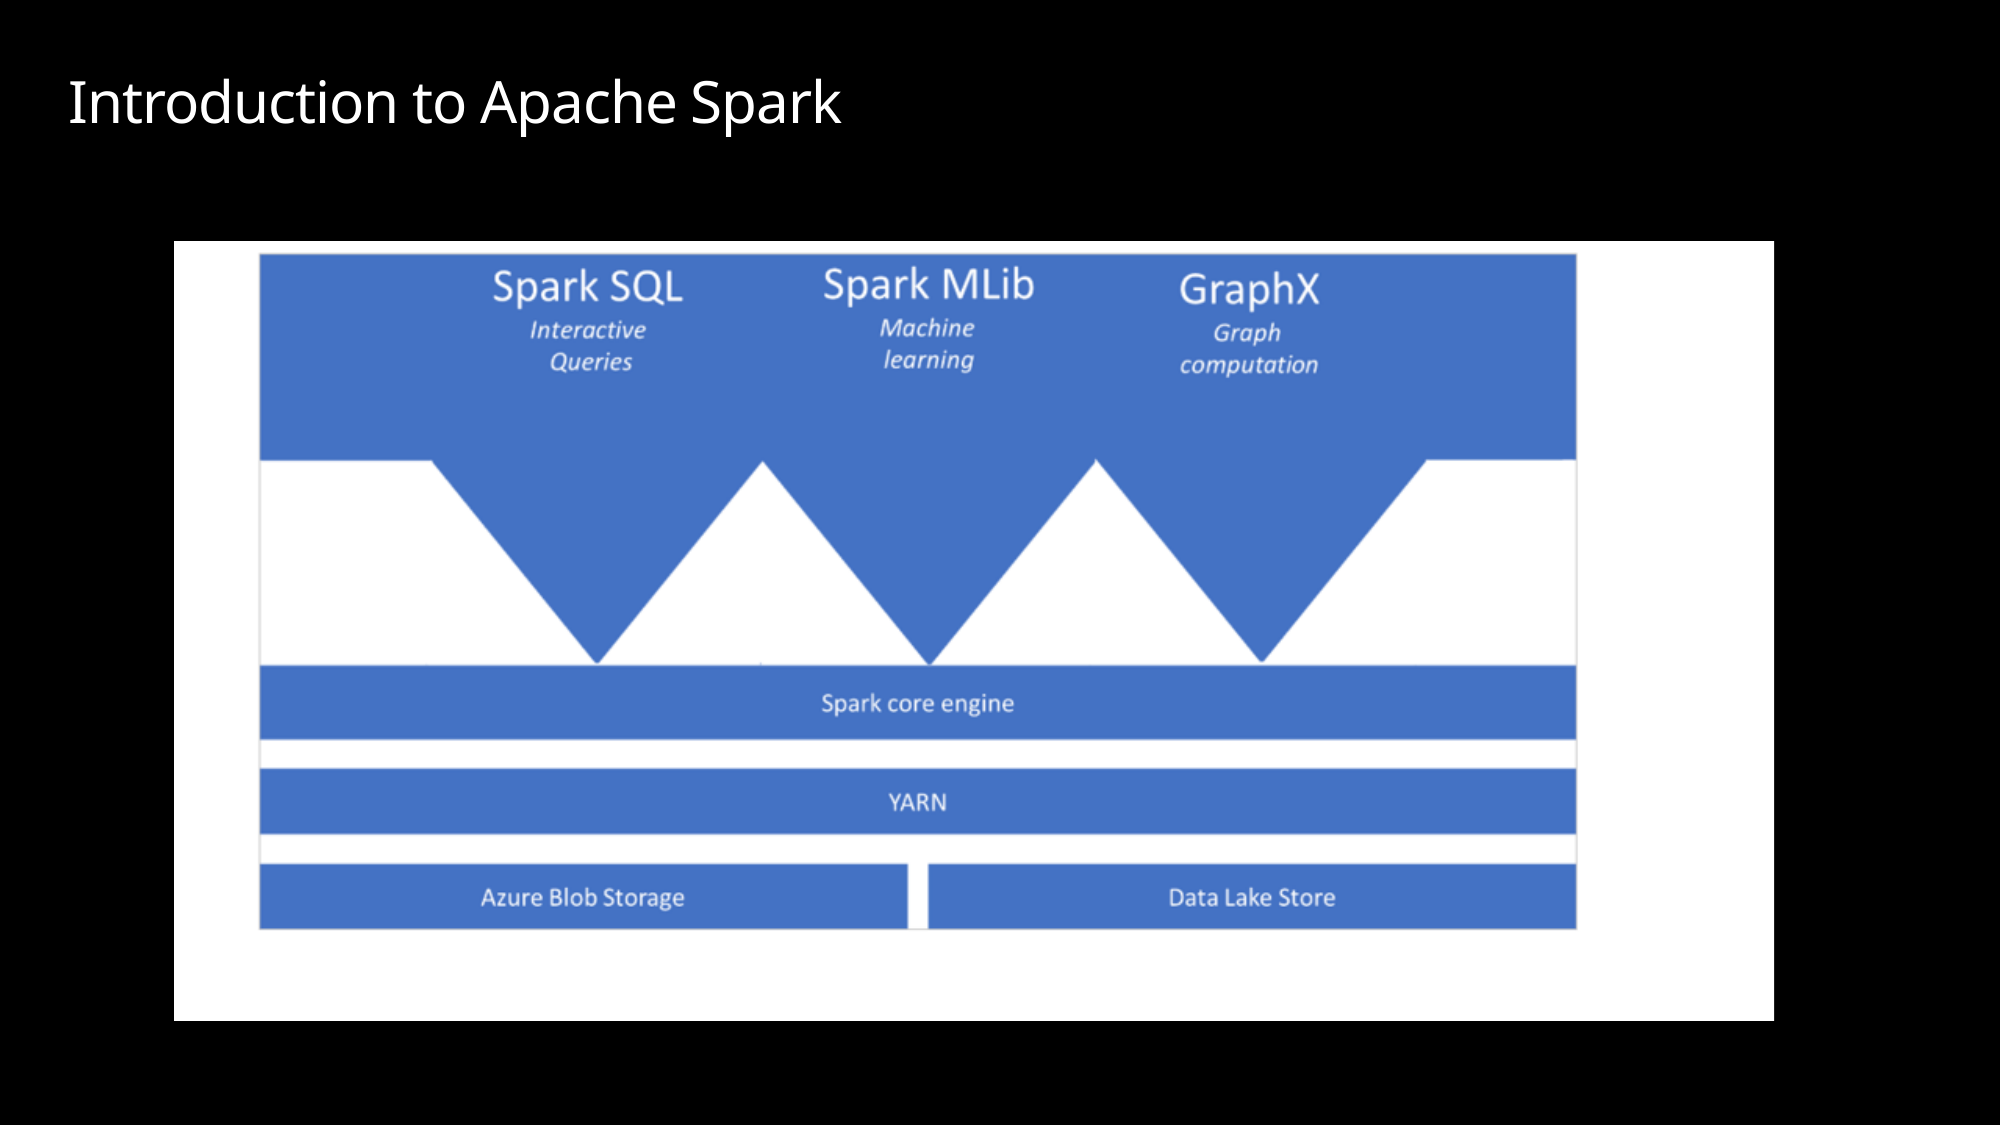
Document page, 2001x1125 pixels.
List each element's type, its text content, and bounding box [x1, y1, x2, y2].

title Introduction to Apache Spark [68, 69, 1930, 135]
picture [173, 240, 1775, 1021]
